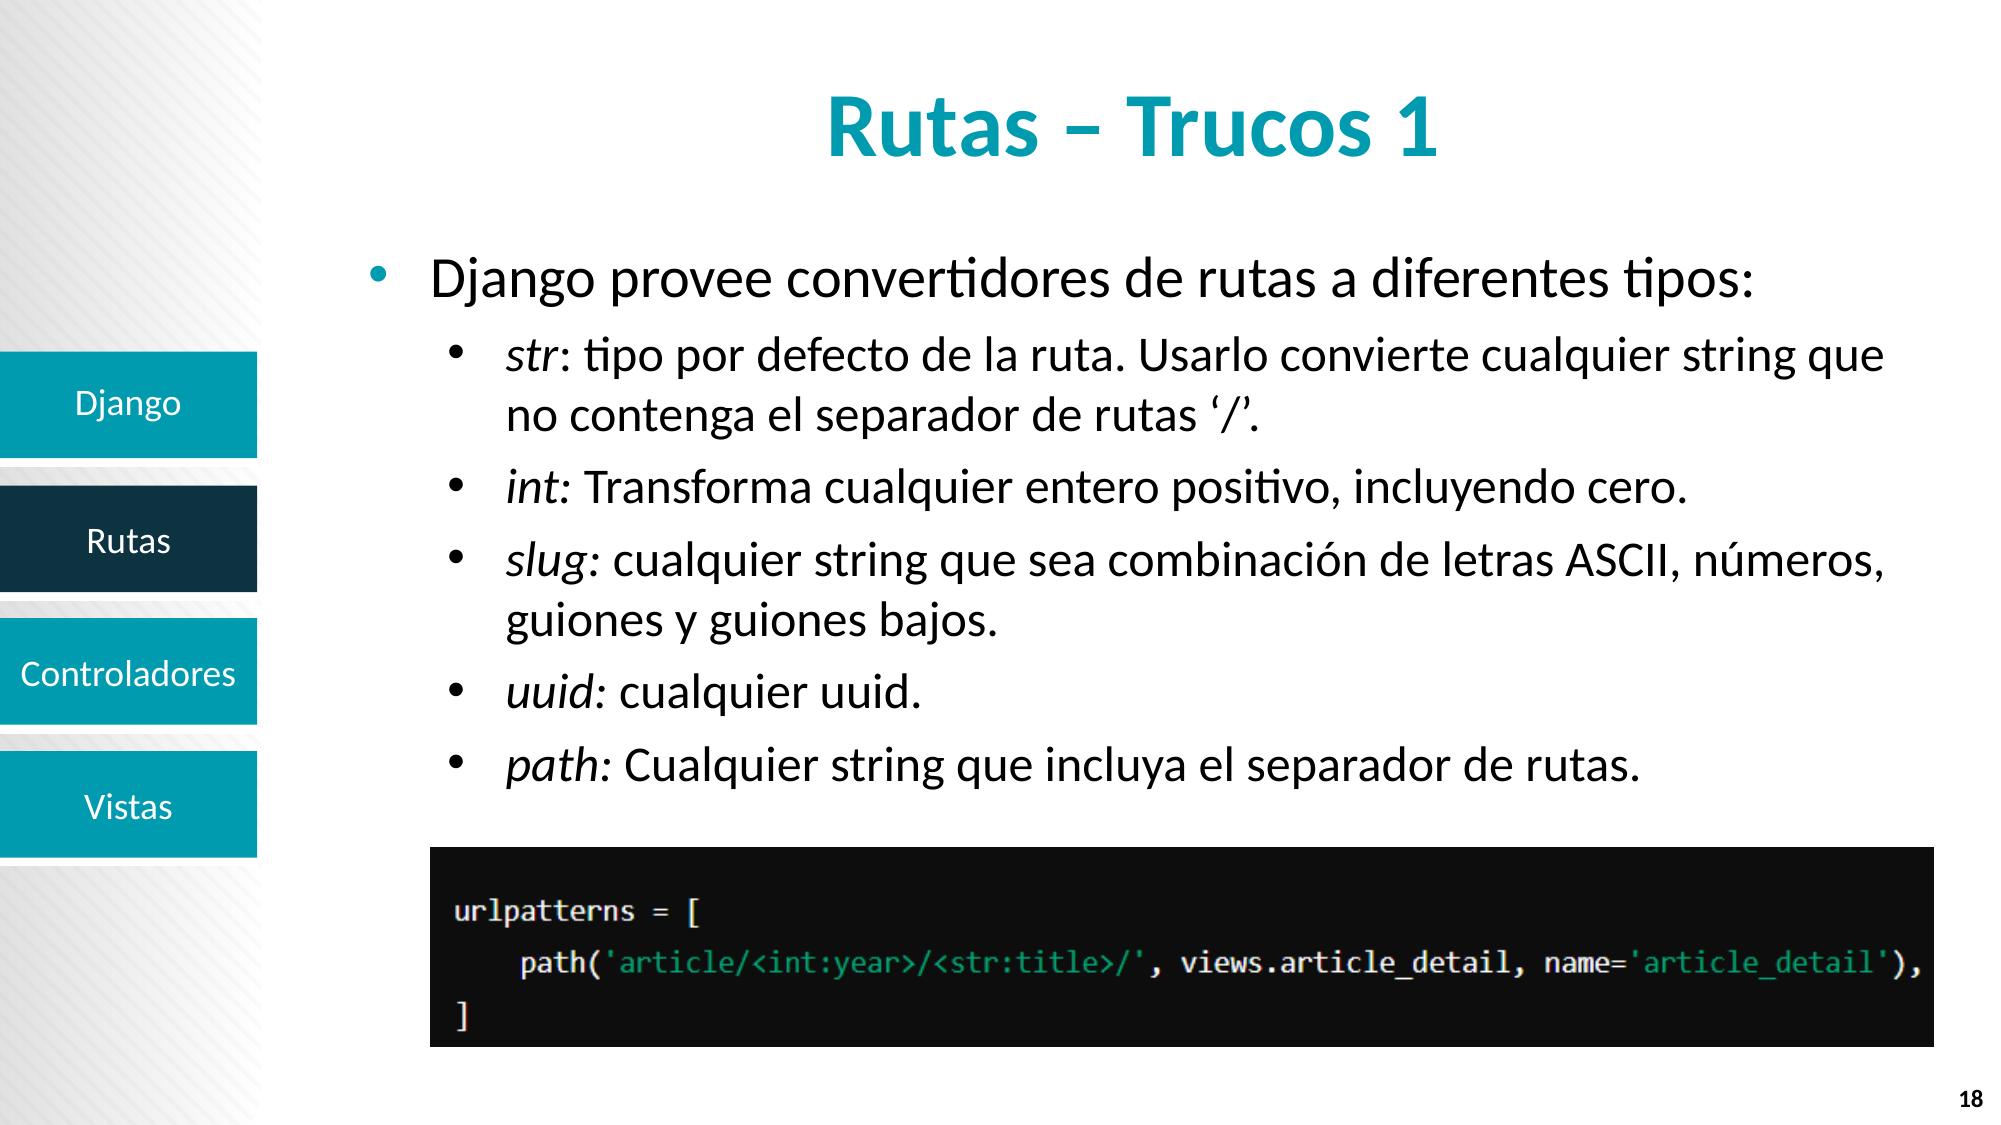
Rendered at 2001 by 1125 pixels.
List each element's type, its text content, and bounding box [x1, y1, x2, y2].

list Django provee convertidores de rutas a diferentes tipos: str: tipo por defecto de la ruta. Usarlo convierte cualquier string que no contenga el separador de rutas ‘/’. int: Transforma cualquier entero positivo, incluyendo cero. slug: cualquier string que sea combinación de letras ASCII, números, guiones y guiones bajos. uuid: cualquier uuid. path: Cualquier string que incluya el separador de rutas. [340, 231, 1927, 997]
title Rutas – Trucos 1 [340, 36, 1927, 204]
picture [430, 847, 1934, 1047]
text_box Django [25, 371, 232, 430]
slide_number 18 [1921, 1072, 2000, 1124]
